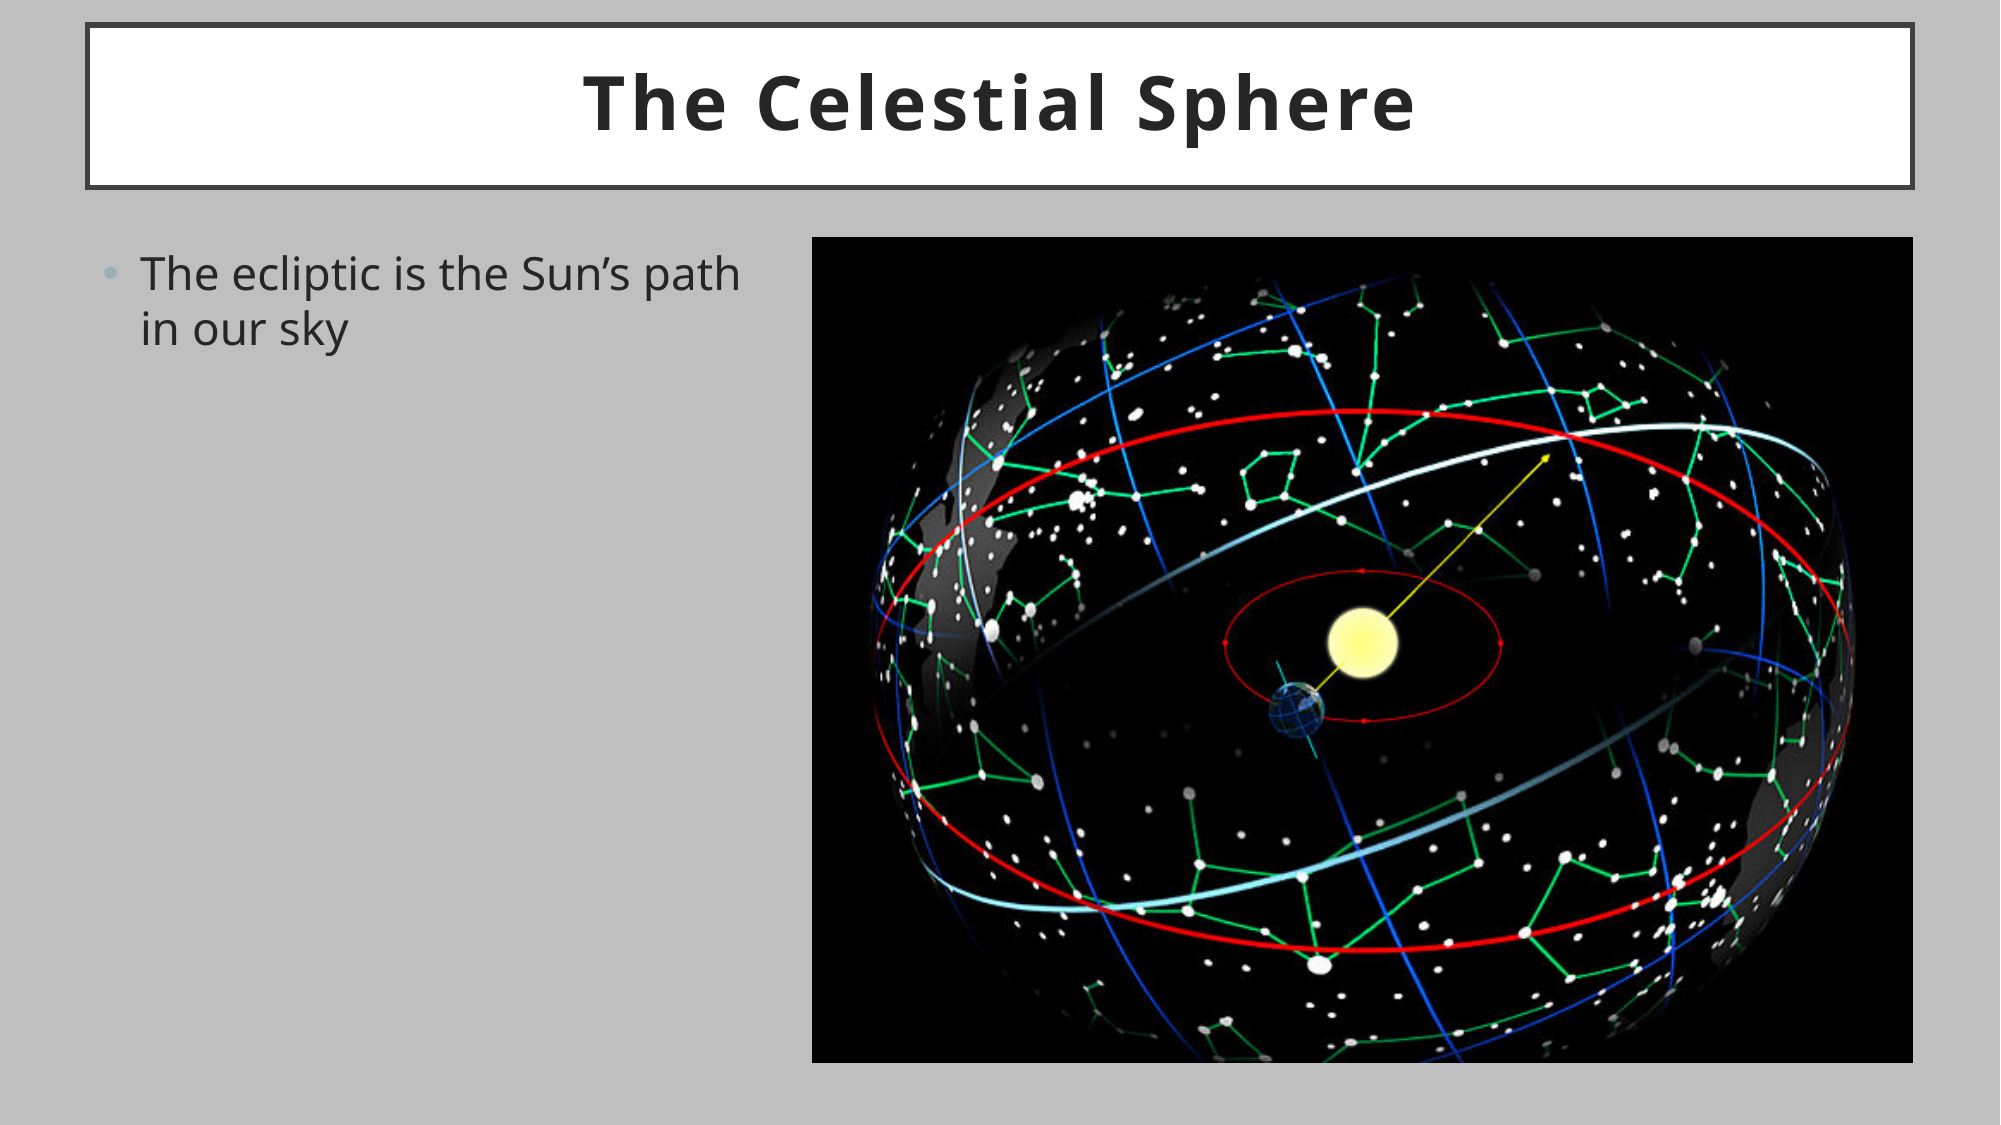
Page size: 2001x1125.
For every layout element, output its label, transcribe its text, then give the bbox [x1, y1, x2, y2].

title The Celestial Sphere [85, 22, 1915, 190]
list The ecliptic is the Sun’s path in our sky [87, 237, 769, 942]
picture [812, 237, 1913, 1063]
